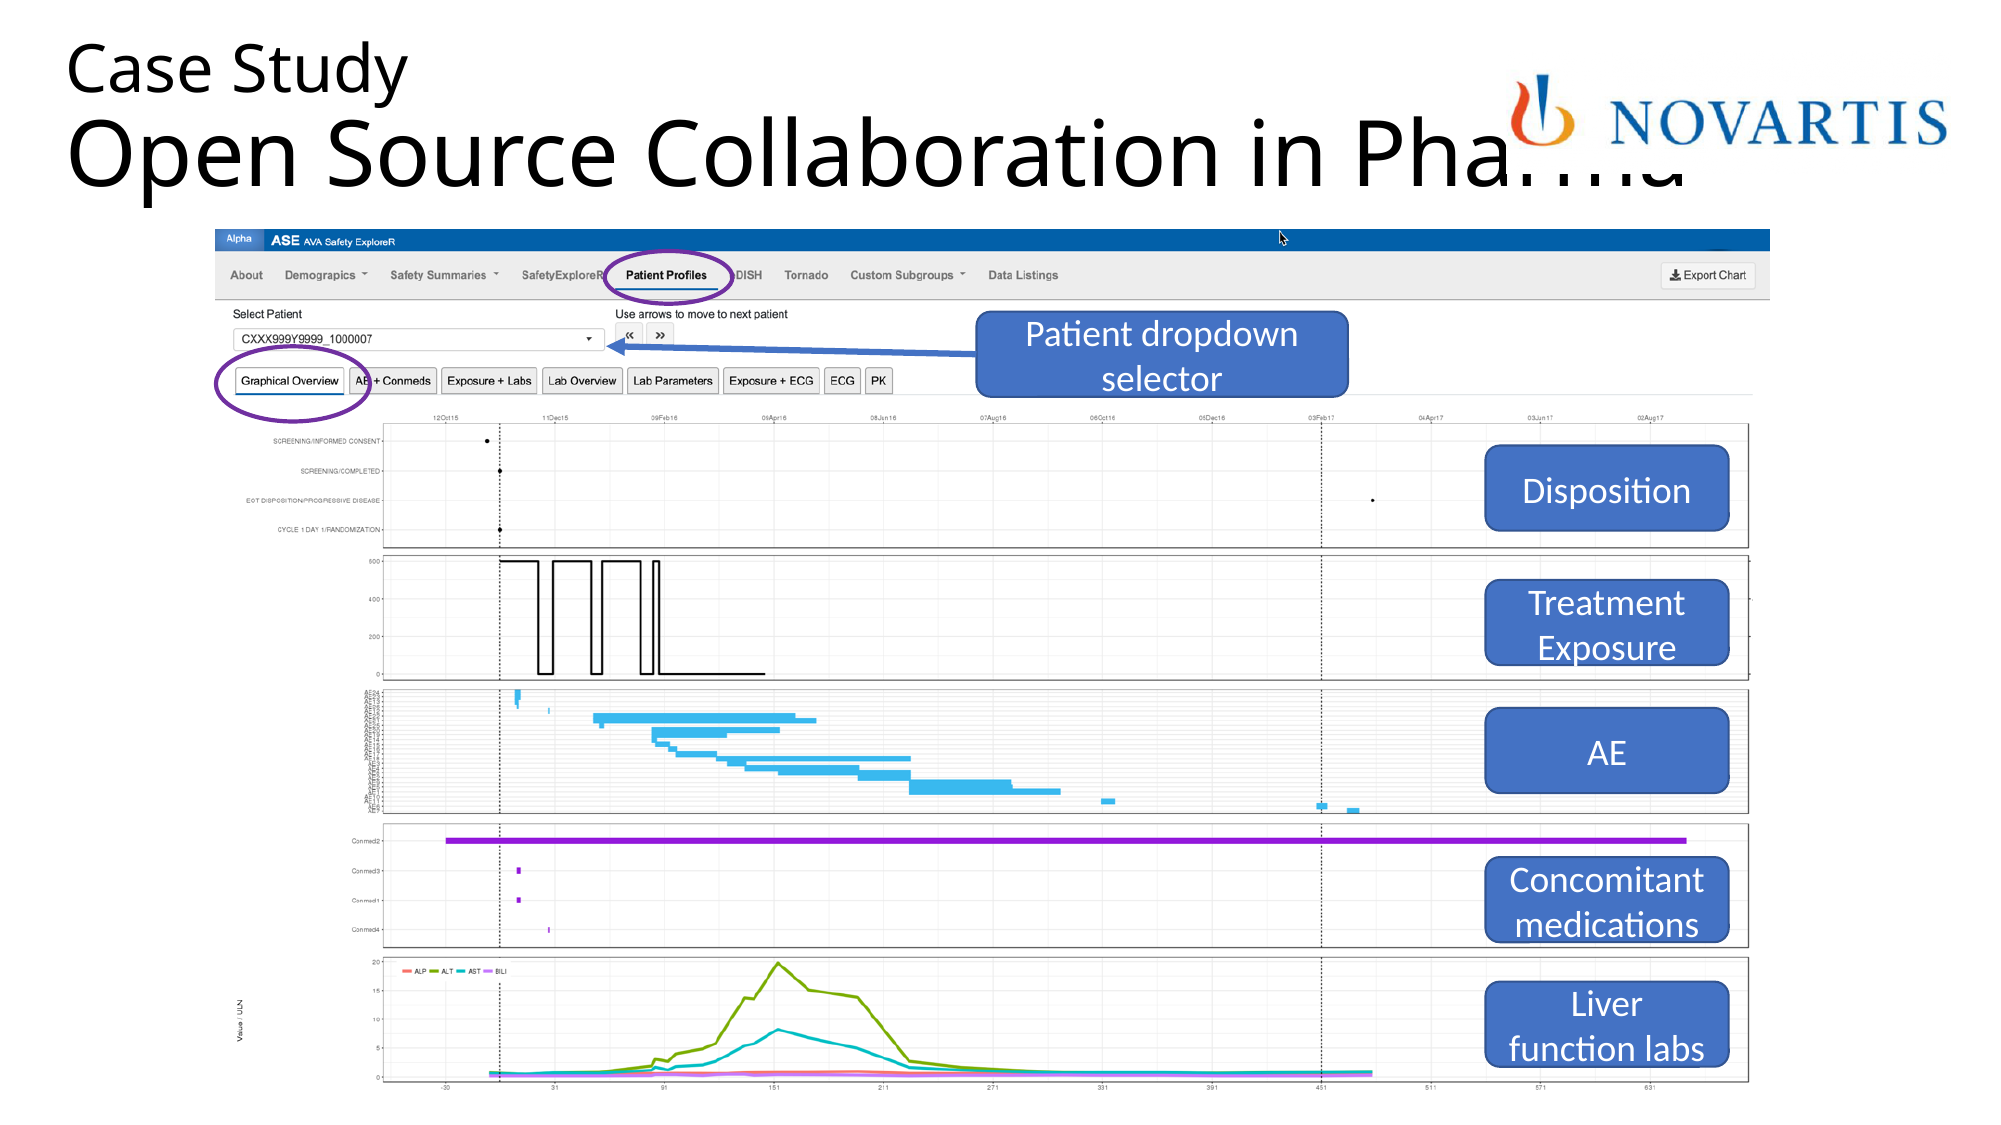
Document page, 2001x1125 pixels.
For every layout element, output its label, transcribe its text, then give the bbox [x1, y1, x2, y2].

picture [215, 229, 1770, 1096]
title Case Study Open Source Collaboration in Pharma [50, 12, 1857, 230]
picture [1506, 51, 1951, 174]
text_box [606, 346, 977, 355]
